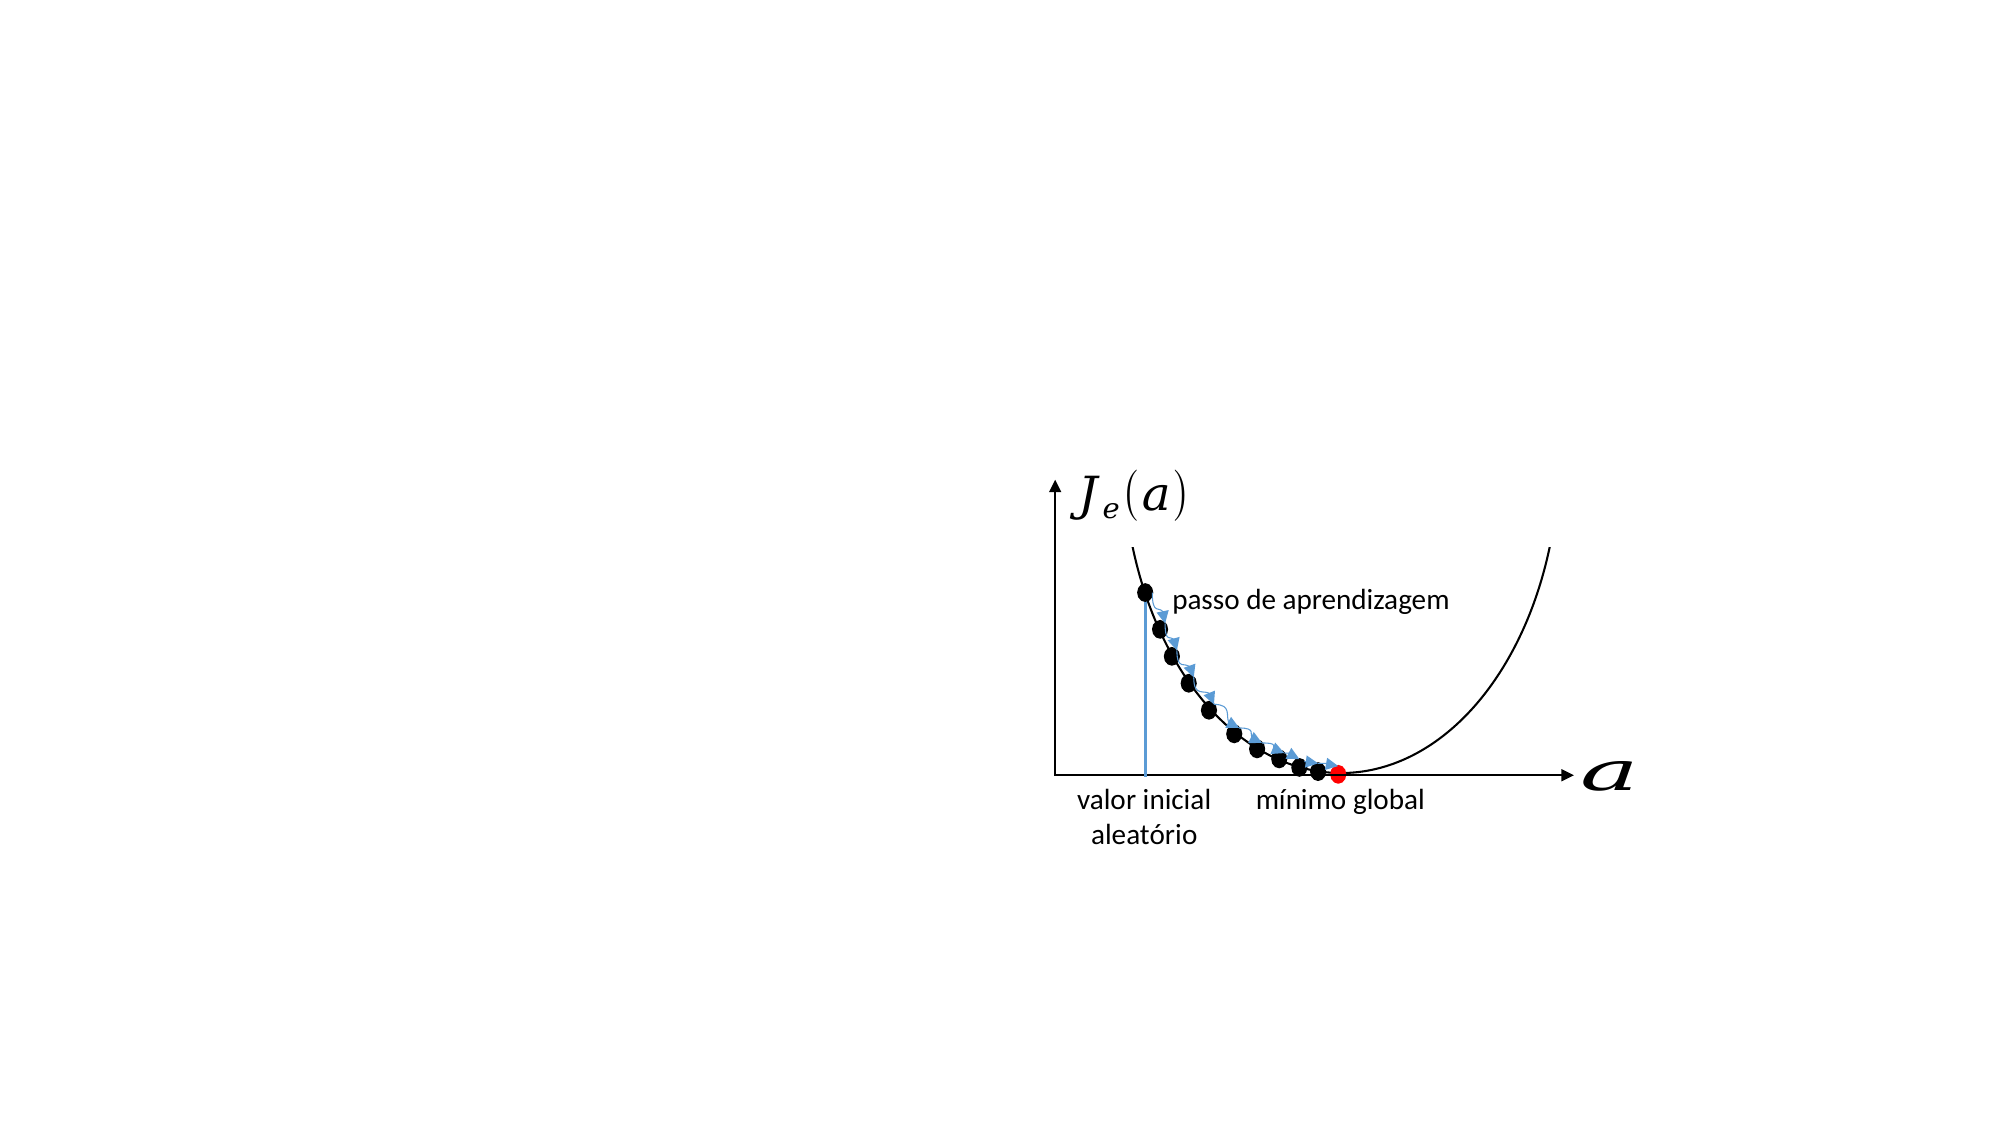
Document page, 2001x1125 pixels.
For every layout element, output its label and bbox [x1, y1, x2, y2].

text_box [1054, 105, 1642, 859]
